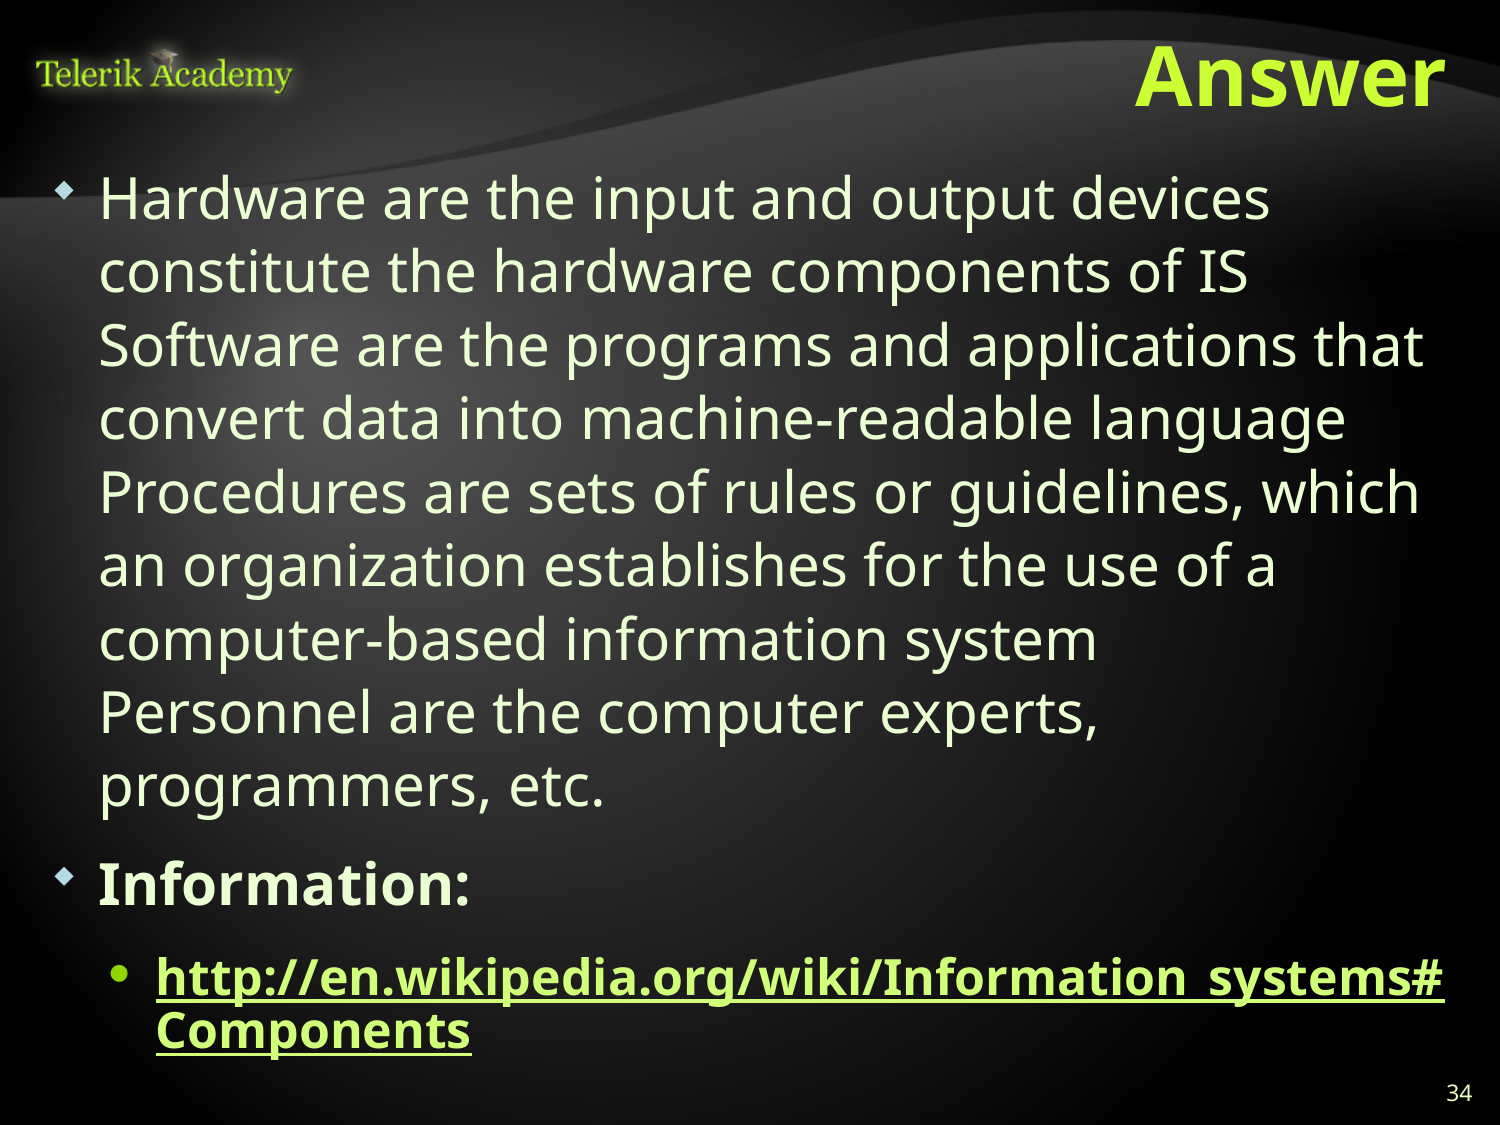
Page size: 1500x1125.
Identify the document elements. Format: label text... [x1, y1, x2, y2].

picture [0, 0, 1500, 1125]
list Hardware are the input and output devices constitute the hardware components of IS Software are the programs and applications that convert data into machine-readable language Procedures are sets of rules or guidelines, which an organization establishes for the use of a computer-based information system Personnel are the computer experts, programmers, etc. Information: http://en.wikipedia.org/wiki/Information_systems#Components [37, 149, 1463, 1100]
slide_number 34 [1412, 1074, 1488, 1113]
title Answer [300, 12, 1463, 149]
